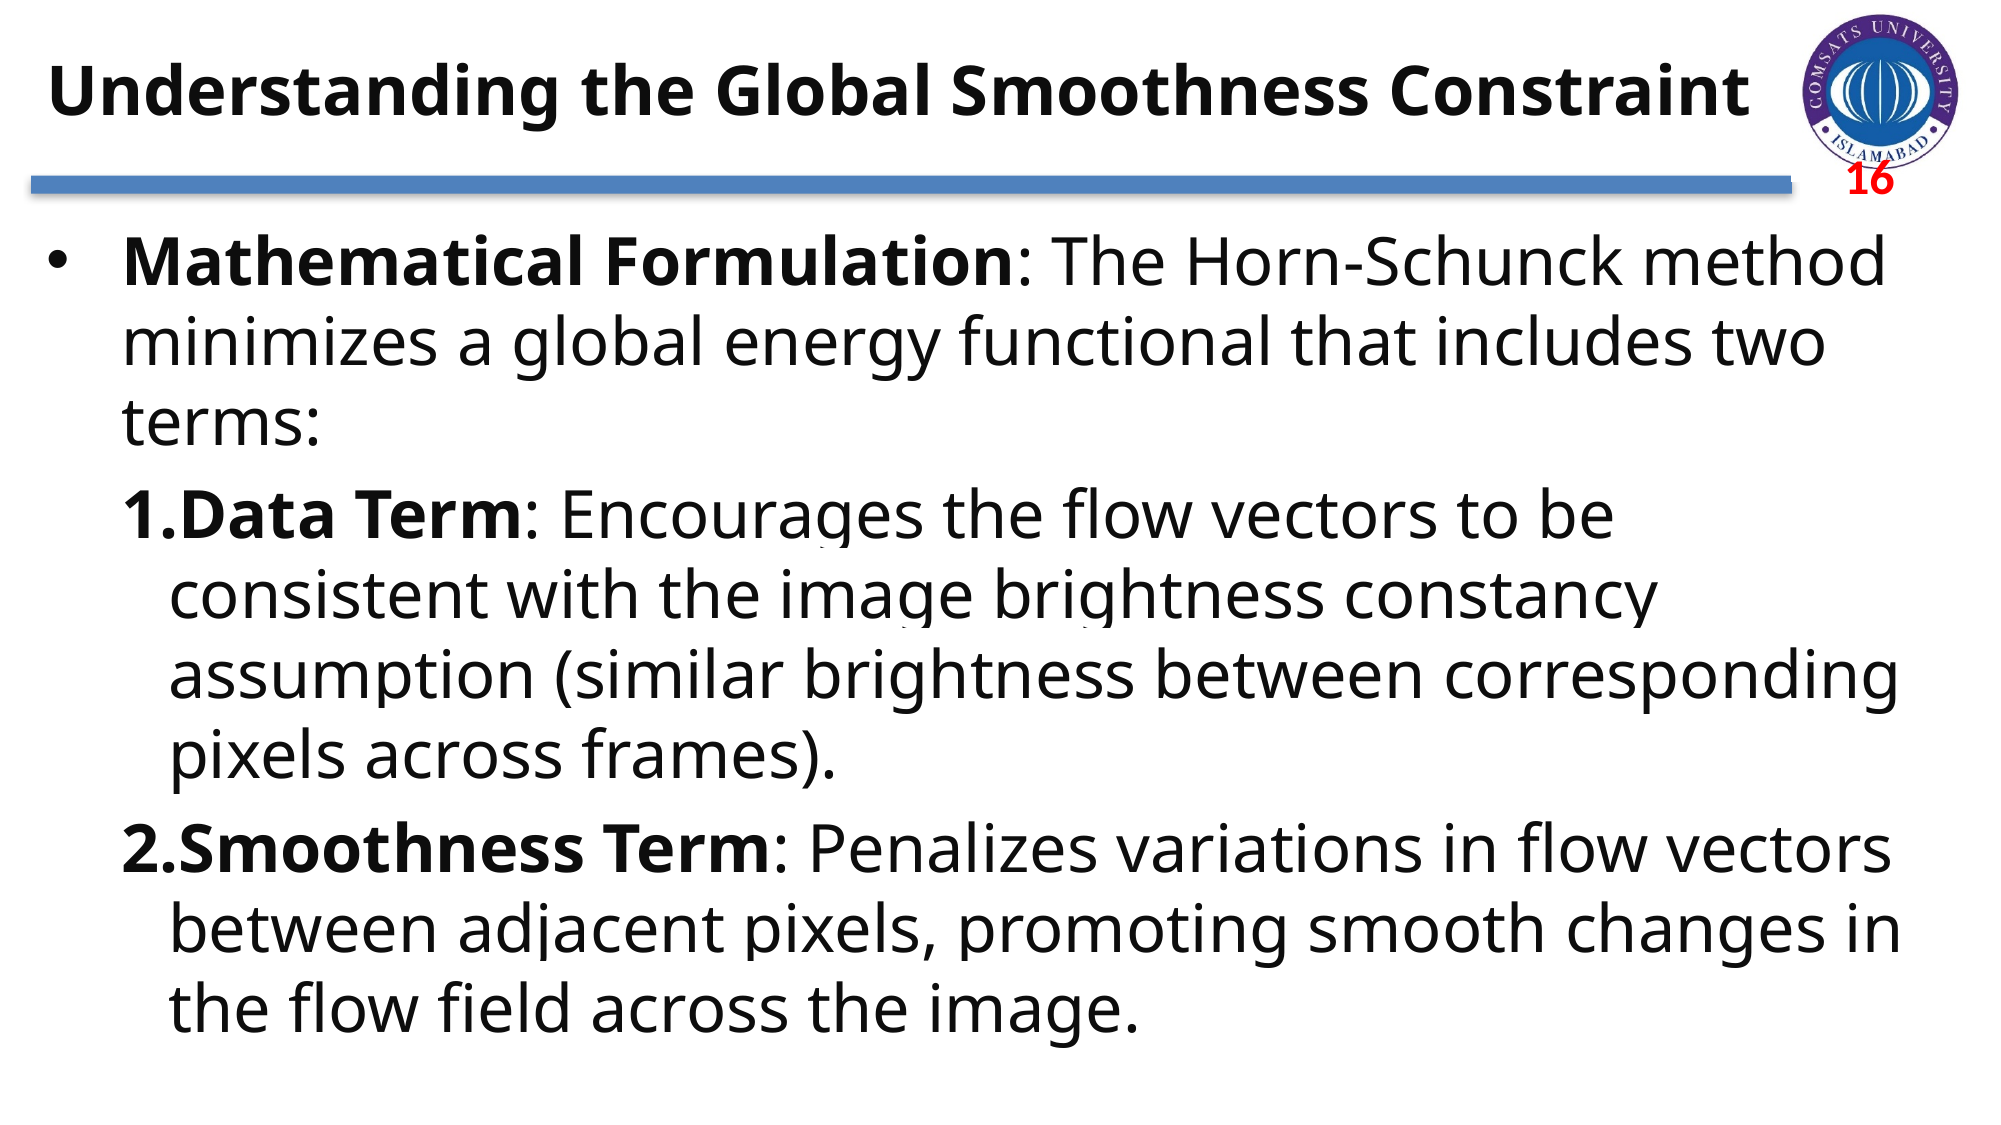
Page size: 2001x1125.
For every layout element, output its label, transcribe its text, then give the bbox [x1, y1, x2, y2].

picture [1877, 177, 1887, 182]
title Understanding the Global Smoothness Constraint [31, 11, 1792, 164]
picture [1791, 1, 1969, 182]
list Mathematical Formulation: The Horn-Schunck method minimizes a global energy functional that includes two terms: Data Term: Encourages the flow vectors to be consistent with the image brightness constancy assumption (similar brightness between corresponding pixels across frames). Smoothness Term: Penalizes variations in flow vectors between adjacent pixels, promoting smooth changes in the flow field across the image. [31, 210, 1954, 1114]
